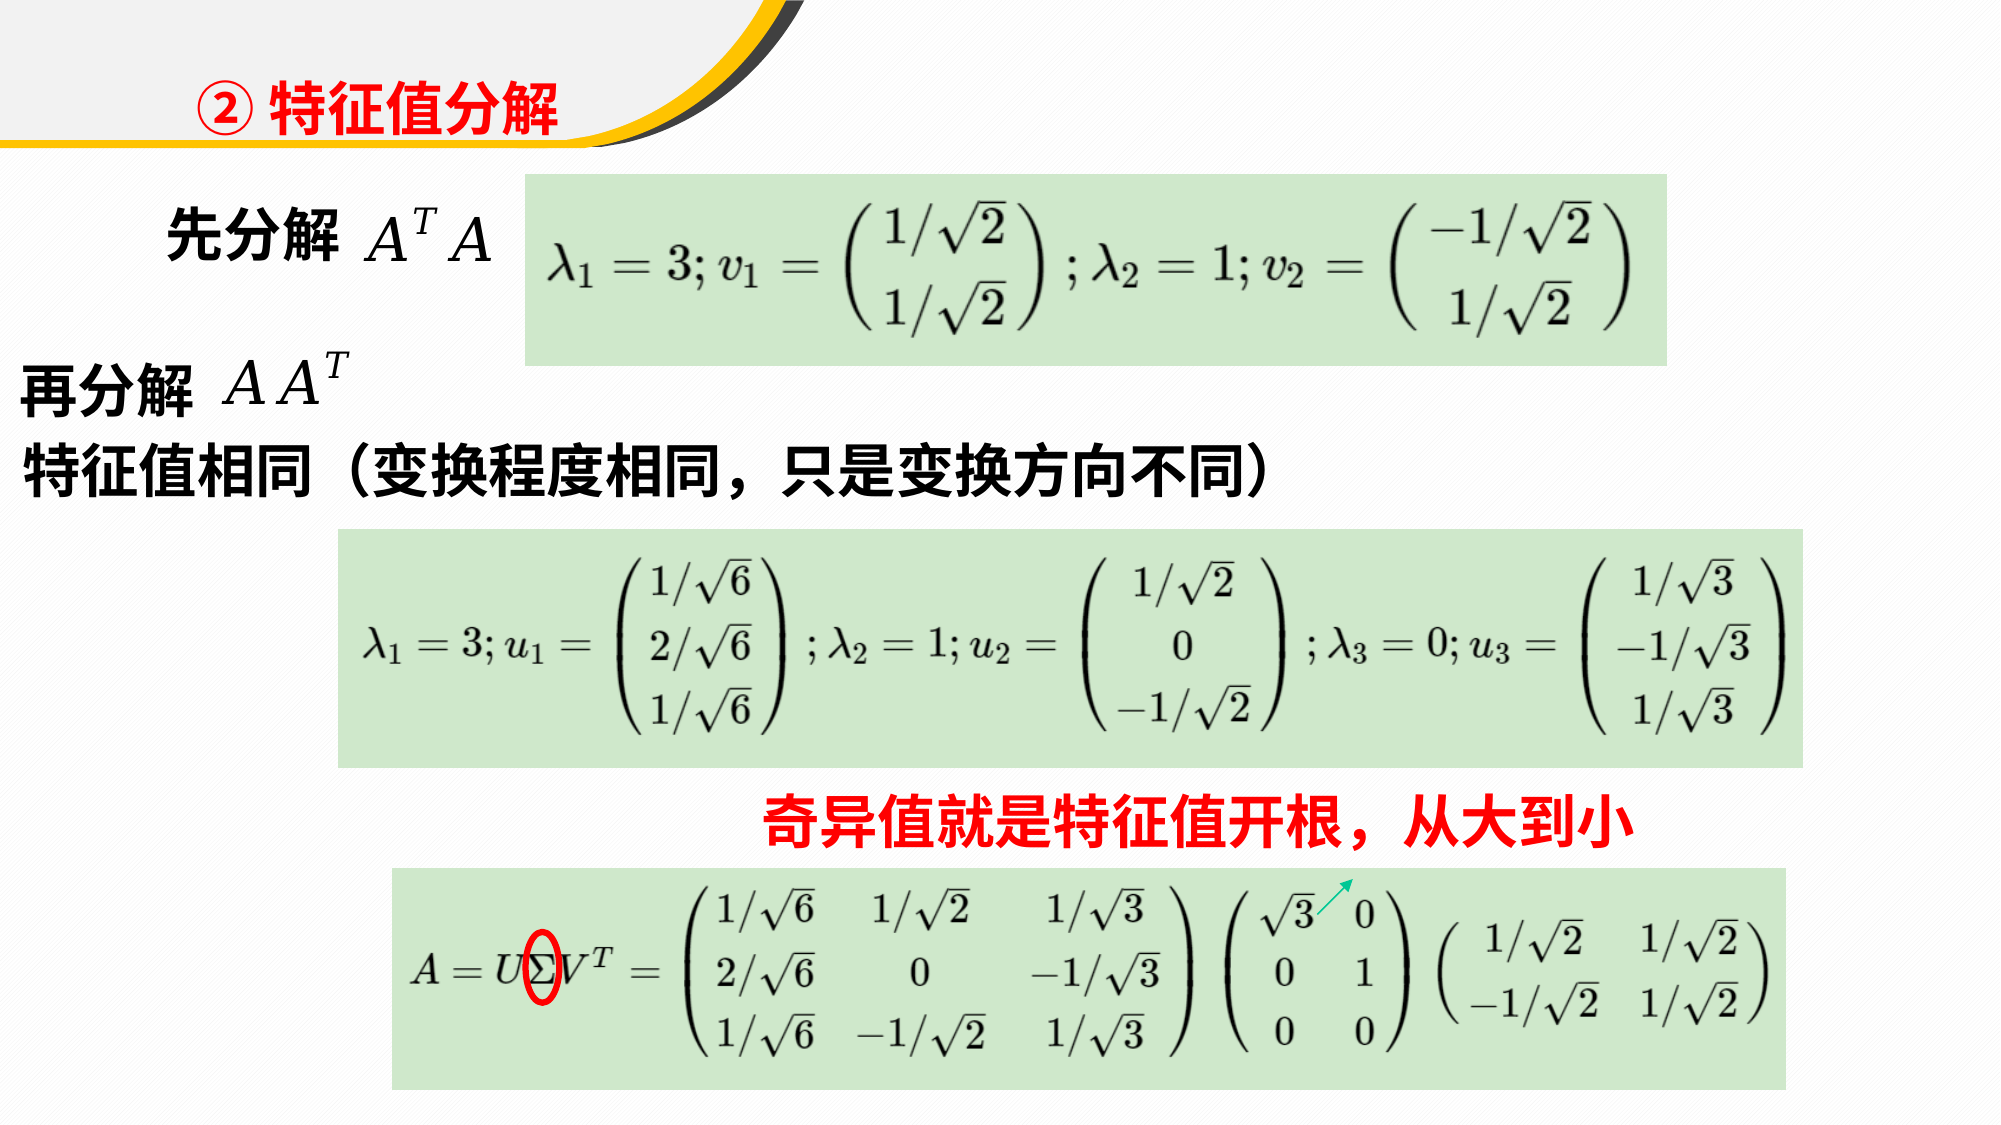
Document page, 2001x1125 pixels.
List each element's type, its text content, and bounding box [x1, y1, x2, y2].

picture [338, 529, 1803, 768]
picture [525, 174, 1667, 366]
text_box 特征值相同（变换程度相同，只是变换方向不同） [7, 427, 1424, 512]
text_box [1317, 878, 1353, 915]
text_box 再分解 [4, 346, 360, 432]
text_box ②特征值分解 [181, 65, 698, 150]
picture [392, 868, 1786, 1090]
text_box 先分解 [150, 190, 393, 276]
text_box 奇异值就是特征值开根，从大到小 [746, 778, 1732, 863]
